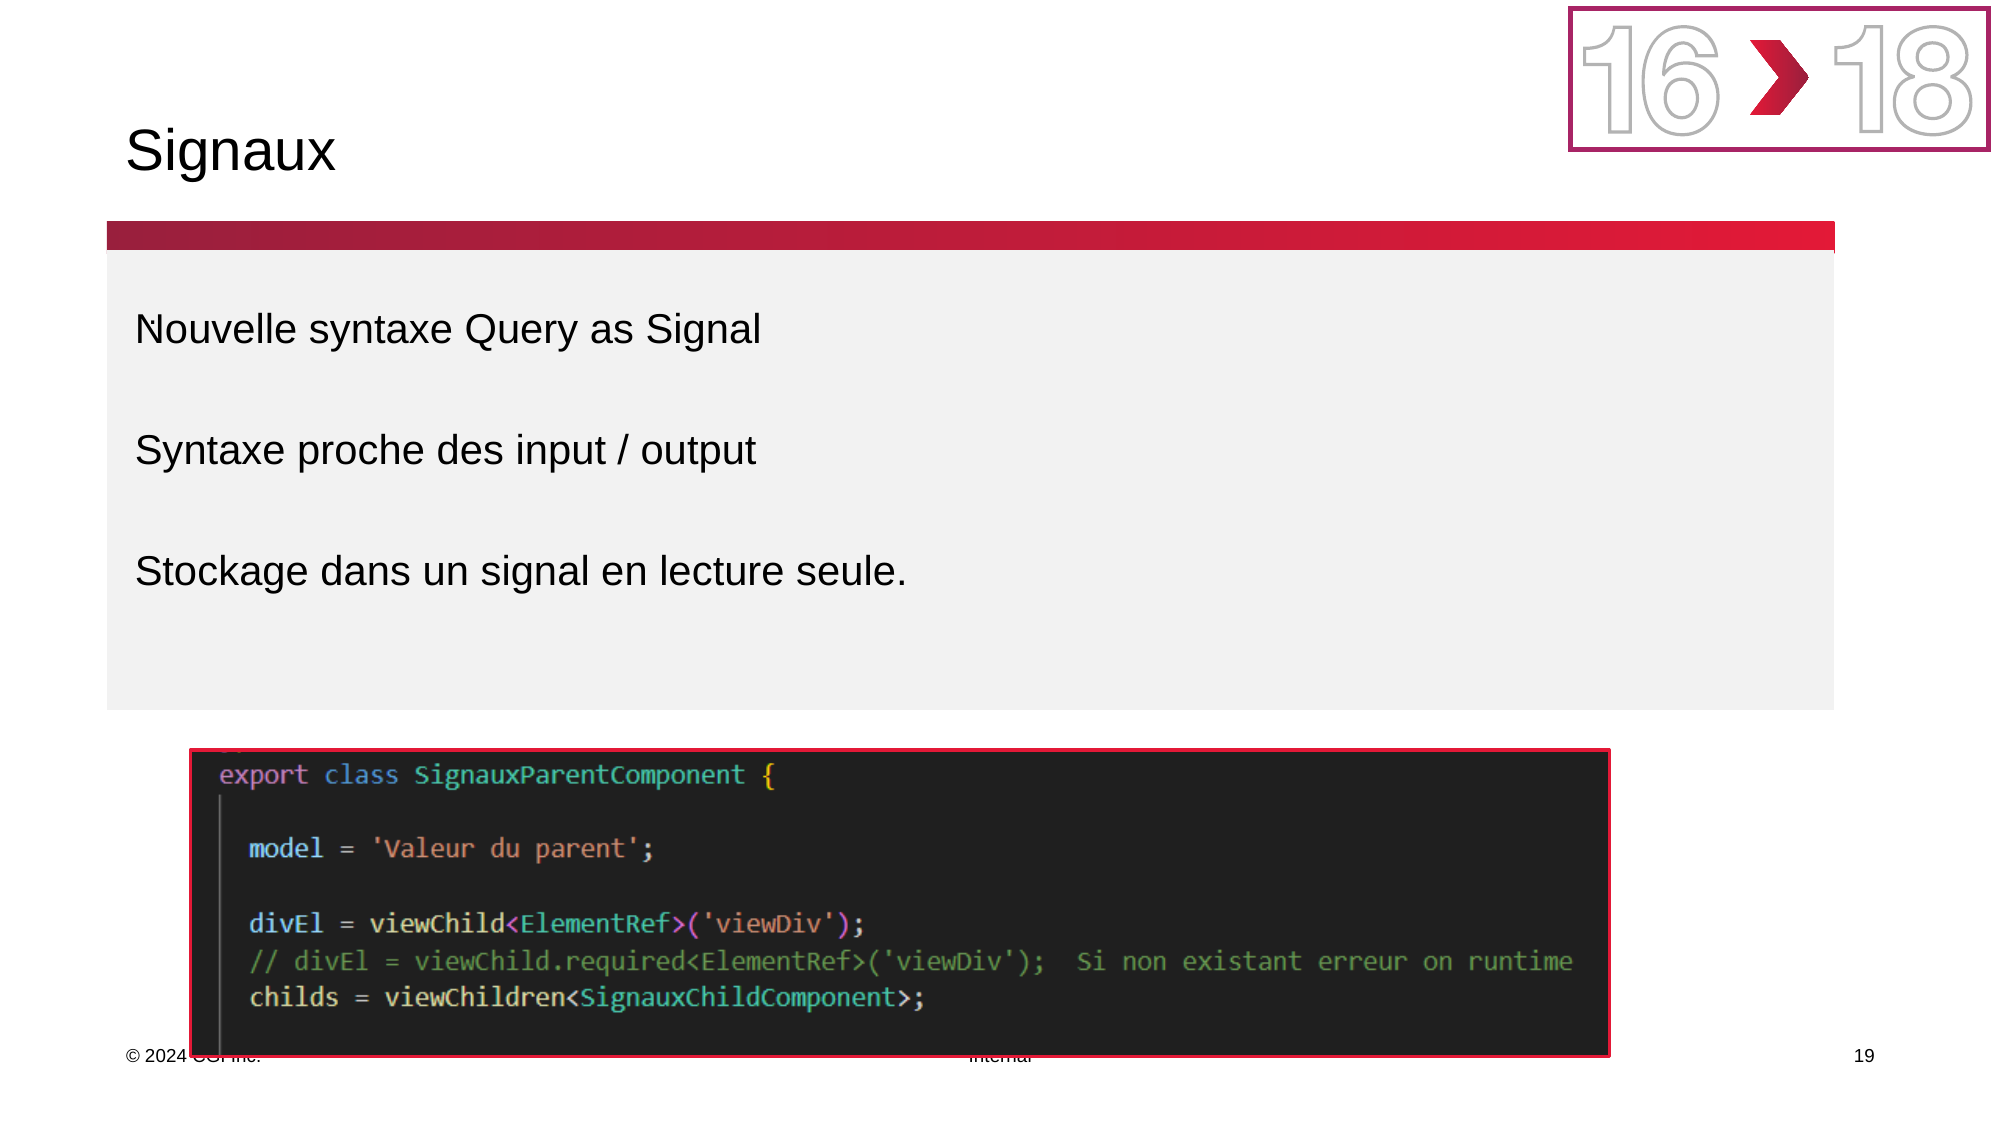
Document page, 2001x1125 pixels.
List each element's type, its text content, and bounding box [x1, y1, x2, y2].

table_header [107, 222, 1834, 250]
text_box [1747, 37, 1811, 118]
list Nouvelle syntaxe Query as Signal Syntaxe proche des input / output Stockage dans un signal en lecture seule. [134, 302, 1809, 710]
text_box [1583, 25, 1632, 134]
table_cell . [107, 256, 1834, 710]
text_box [1641, 25, 1720, 137]
text_box [1570, 8, 1989, 150]
text_box [1892, 25, 1973, 137]
text_box [1834, 25, 1884, 134]
picture [191, 751, 1608, 1055]
title Signaux [125, 111, 1875, 200]
